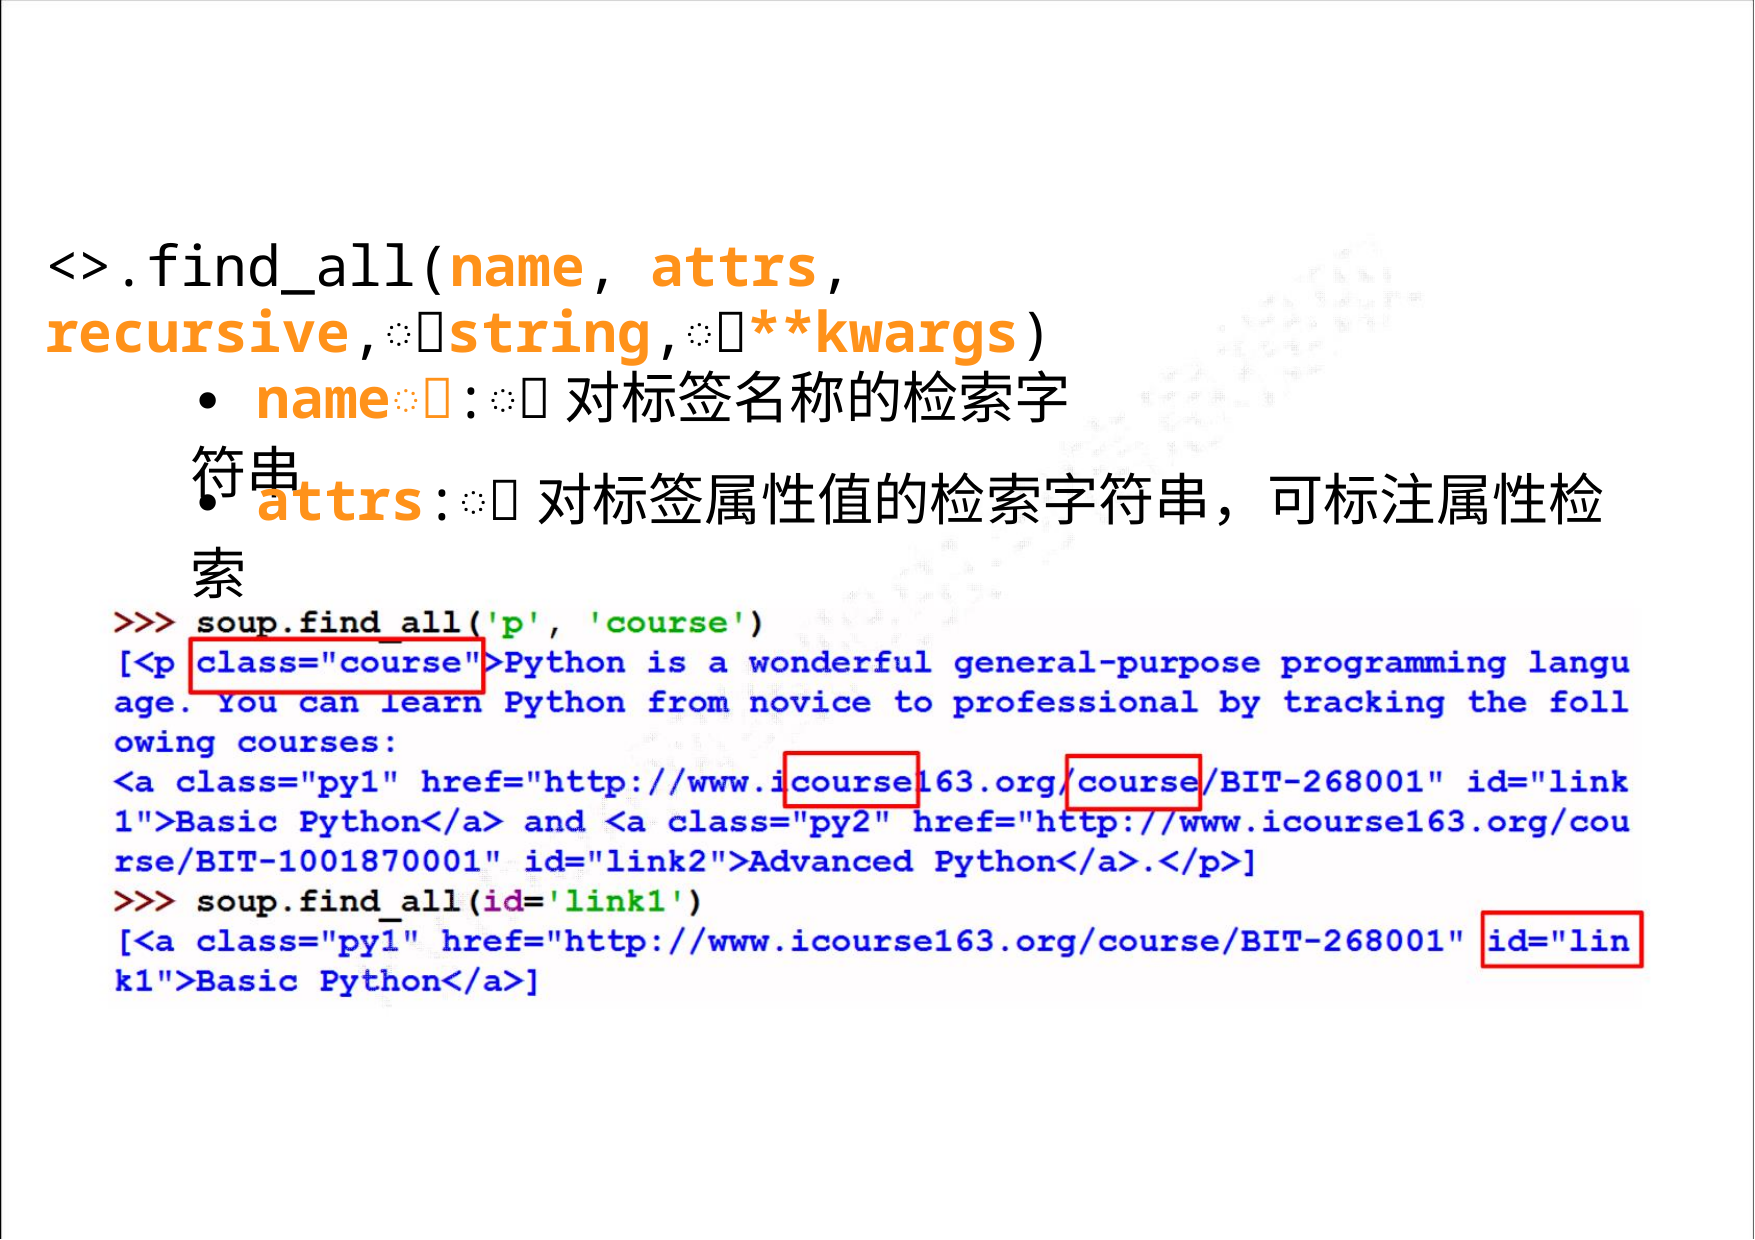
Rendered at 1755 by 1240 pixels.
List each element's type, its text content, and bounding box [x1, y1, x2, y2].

text_box ∙ attrs:ꢀ对标签属性值的检索字符串，可标注属性检索 [190, 457, 1624, 606]
text_box ∙ nameꢀ:ꢀ对标签名称的检索字符串 [190, 355, 1116, 457]
text_box <>.find_all(name, attrs, recursive,ꢀstring,ꢀ**kwargs) [45, 231, 1720, 364]
text_box [0, 0, 1754, 1239]
